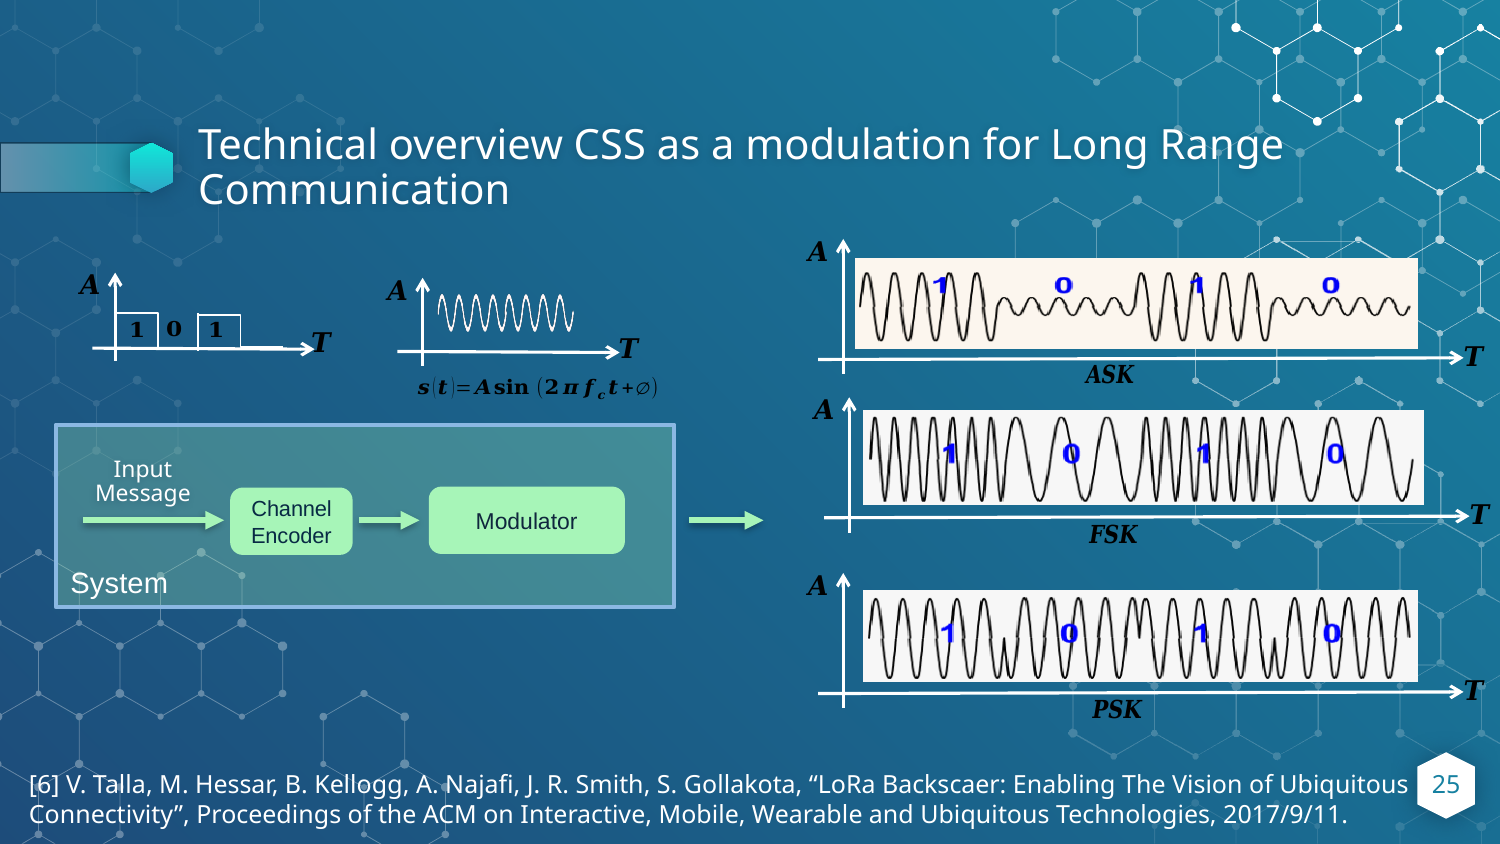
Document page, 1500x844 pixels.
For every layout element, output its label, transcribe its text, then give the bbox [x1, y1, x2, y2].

text_box Network Model [689, 521, 763, 529]
text_box Modulator [428, 486, 625, 554]
slide_number 25 [1417, 752, 1475, 819]
text_box Network Model [359, 521, 419, 529]
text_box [199, 314, 283, 348]
title Technical overview CSS as a modulation for Long Range Communication [198, 140, 1500, 198]
slide_number 54 [81, 513, 203, 517]
picture [863, 590, 1418, 682]
text_box Input Message [75, 453, 210, 511]
text_box [6] V. Talla, M. Hessar, B. Kellogg, A. Najafi, J. R. Smith, S. Gollakota, “LoRa Backscaer: Enabling The Vision of Ubiquitous Connectivity”, Proceedings of the ACM on Interactive, Mobile, Wearable and Ubiquitous Technologies, 2017/9/11. [14, 761, 1432, 837]
picture [854, 258, 1418, 349]
text_box Network Model [84, 515, 222, 520]
picture [863, 410, 1424, 505]
text_box Network Model [83, 521, 223, 529]
picture [432, 284, 575, 336]
text_box Channel Encoder [230, 487, 353, 555]
text_box System [54, 423, 676, 609]
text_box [114, 312, 197, 349]
